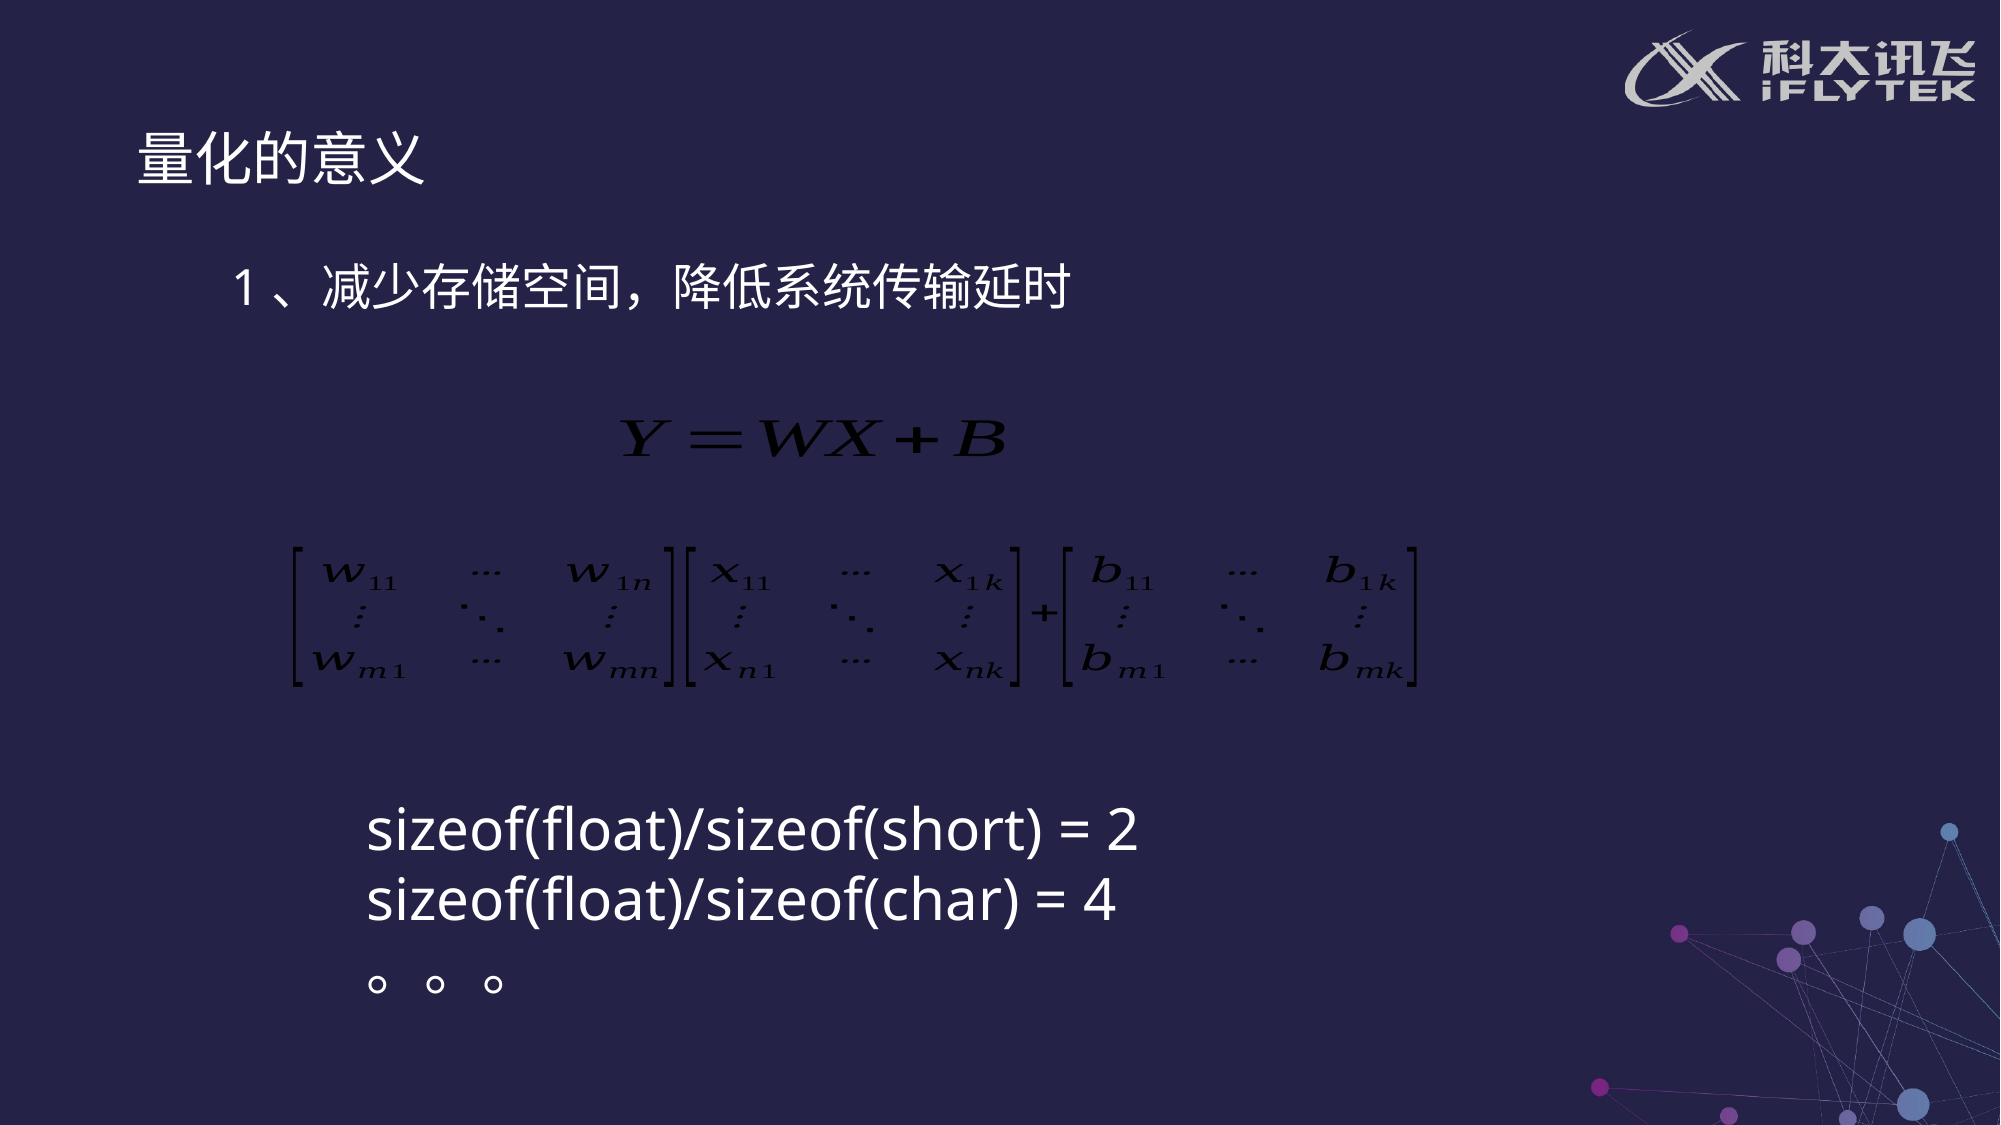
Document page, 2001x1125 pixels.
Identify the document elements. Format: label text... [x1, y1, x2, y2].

text_box 1、减少存储空间，降低系统传输延时 [216, 218, 1805, 323]
text_box sizeof(float)/sizeof(short) = 2 sizeof(float)/sizeof(char) = 4 。。。 [351, 785, 1759, 1010]
picture [0, 0, 2000, 1125]
text_box 量化的意义 [121, 114, 704, 200]
